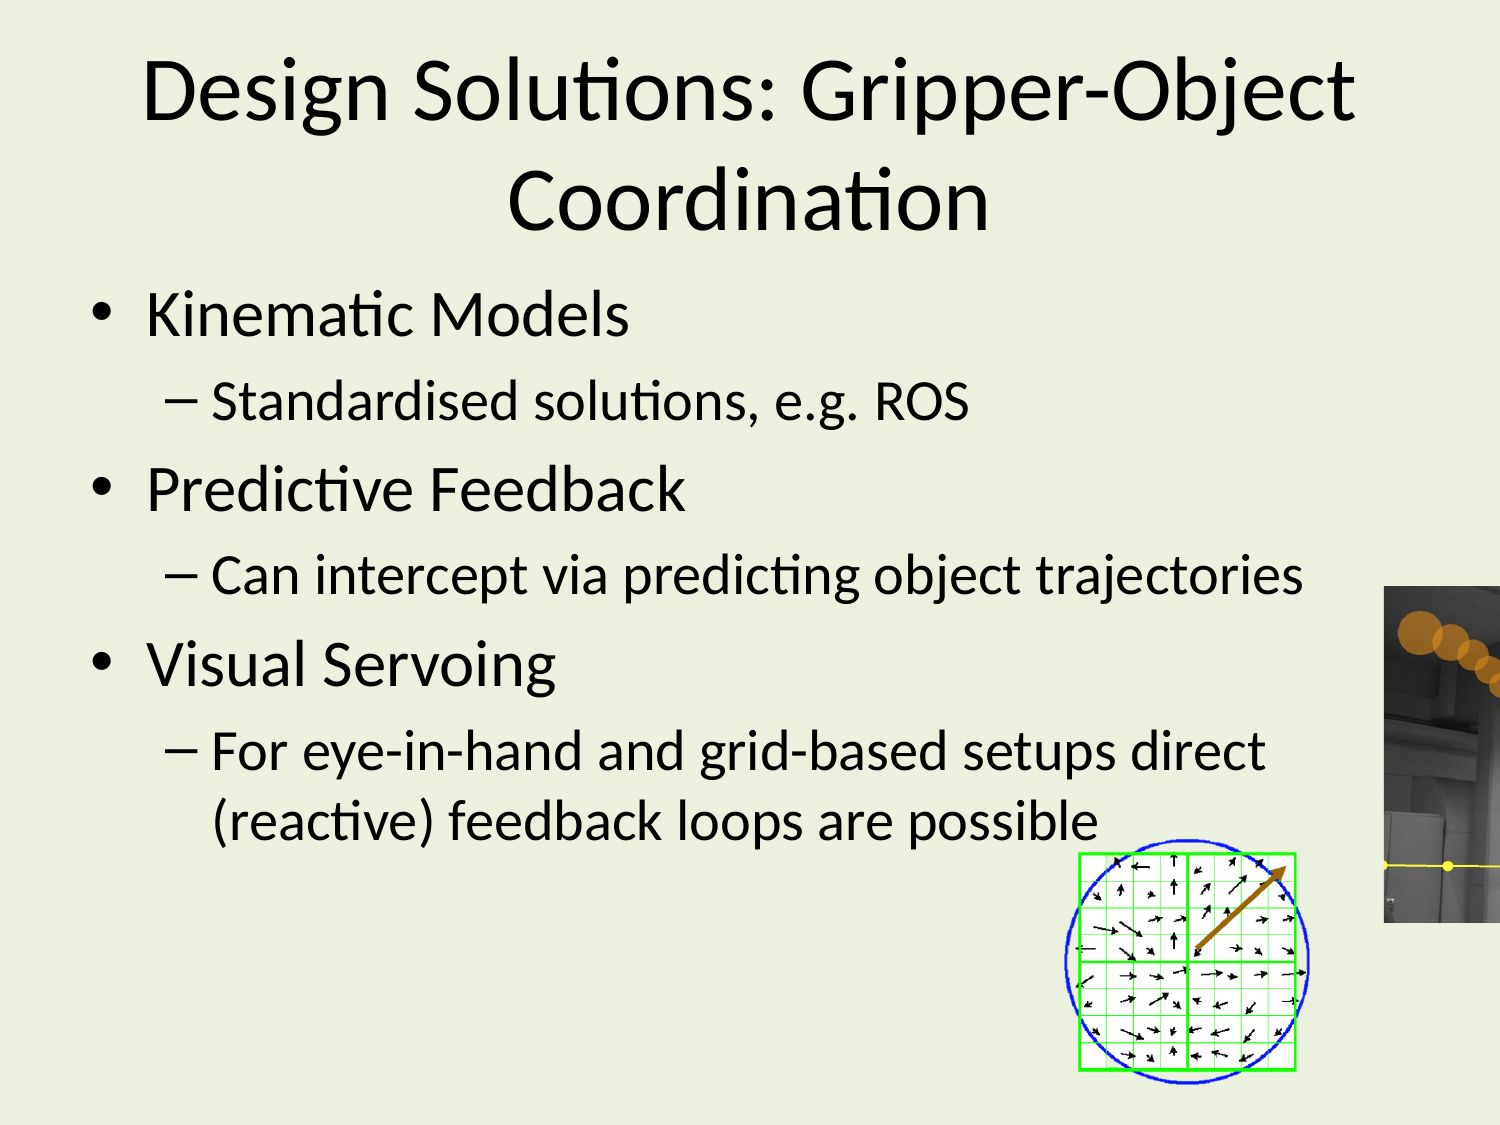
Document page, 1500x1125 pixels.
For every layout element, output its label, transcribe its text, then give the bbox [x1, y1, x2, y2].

list Kinematic Models Standardised solutions, e.g. ROS Predictive Feedback Can intercept via predicting object trajectories Visual Servoing For eye-in-hand and grid-based setups direct (reactive) feedback loops are possible [75, 262, 1425, 1005]
picture [1383, 585, 1500, 923]
picture [1056, 833, 1322, 1087]
title Design Solutions: Gripper-Object Coordination [75, 45, 1425, 233]
